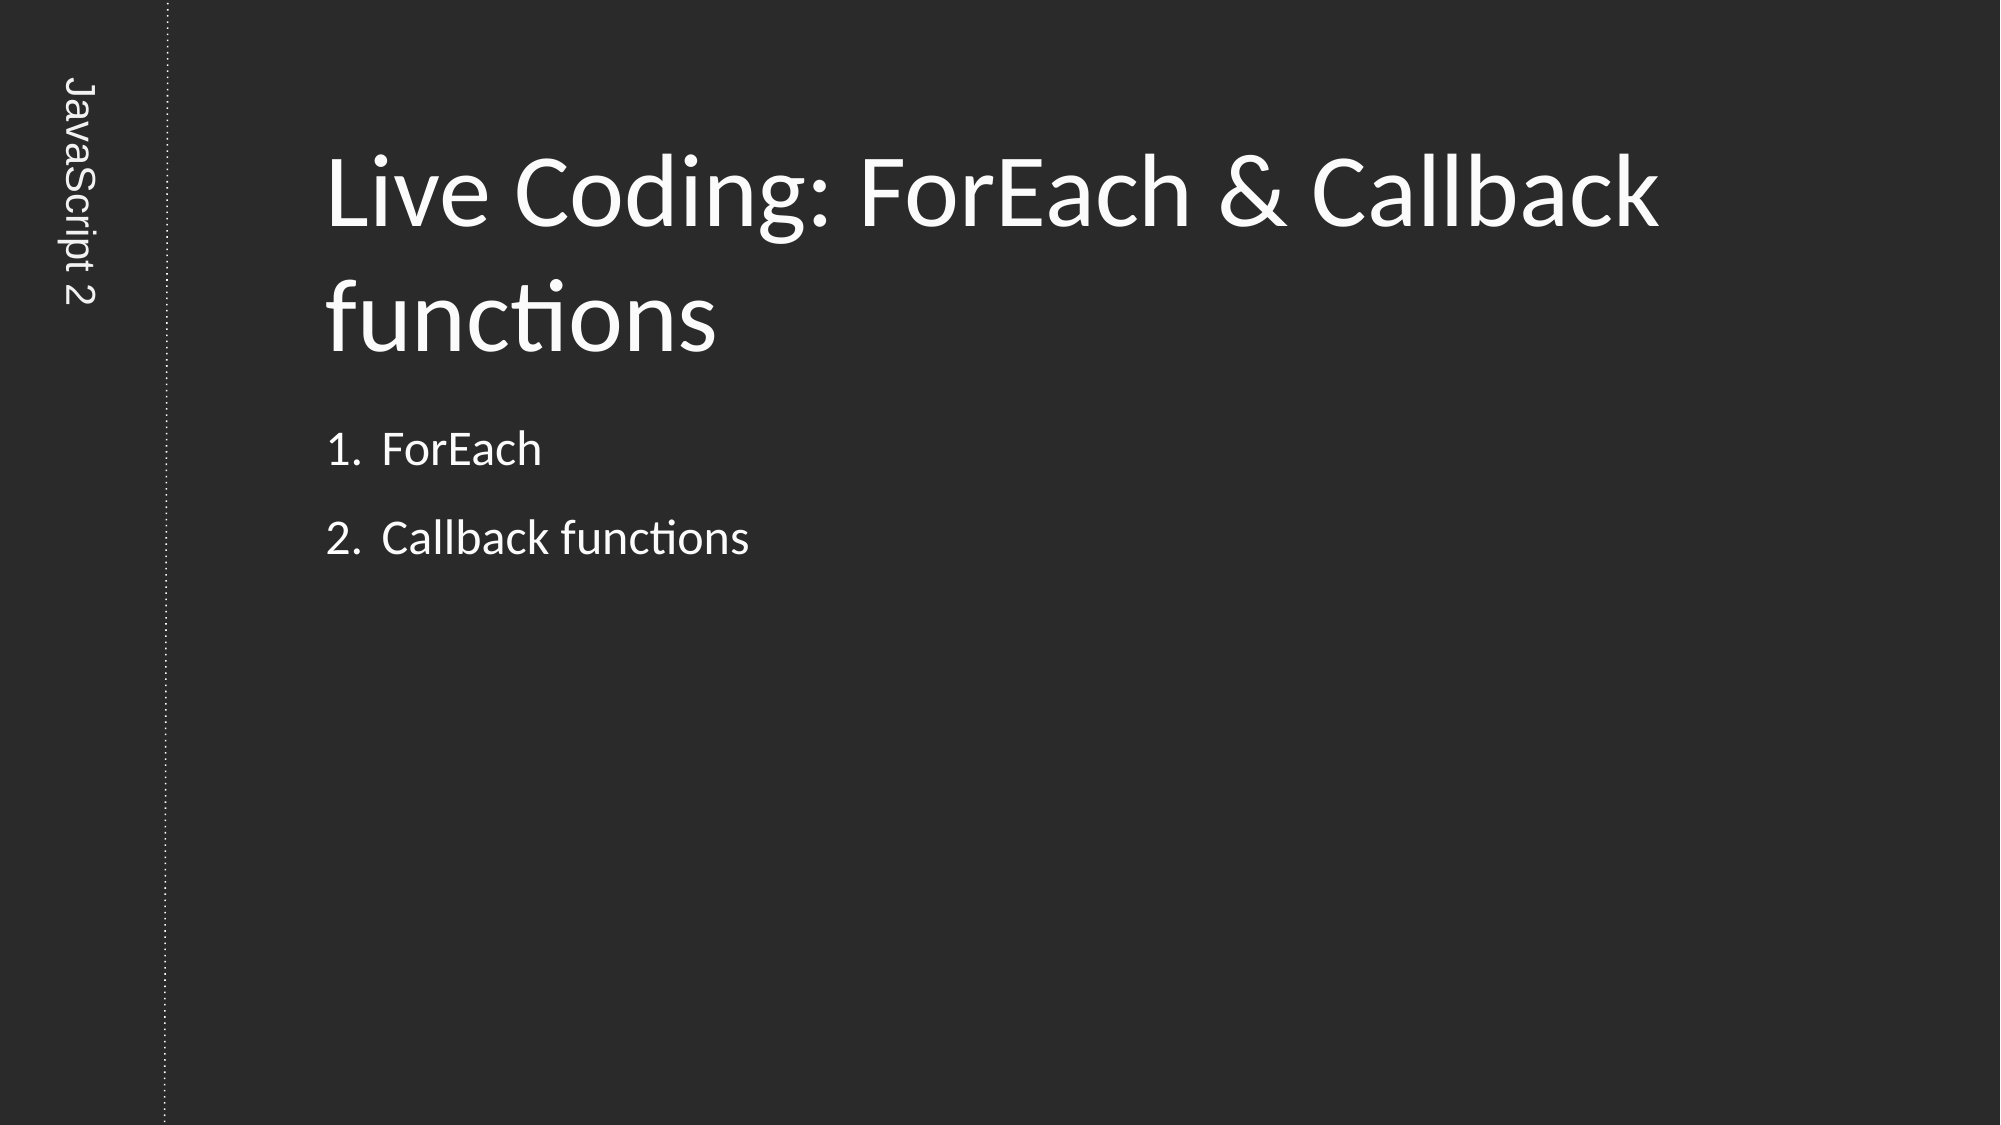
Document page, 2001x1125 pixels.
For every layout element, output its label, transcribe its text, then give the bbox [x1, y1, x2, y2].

list ForEach Callback functions [310, 396, 1702, 936]
title Live Coding: ForEach & Callback functions [310, 114, 1866, 265]
